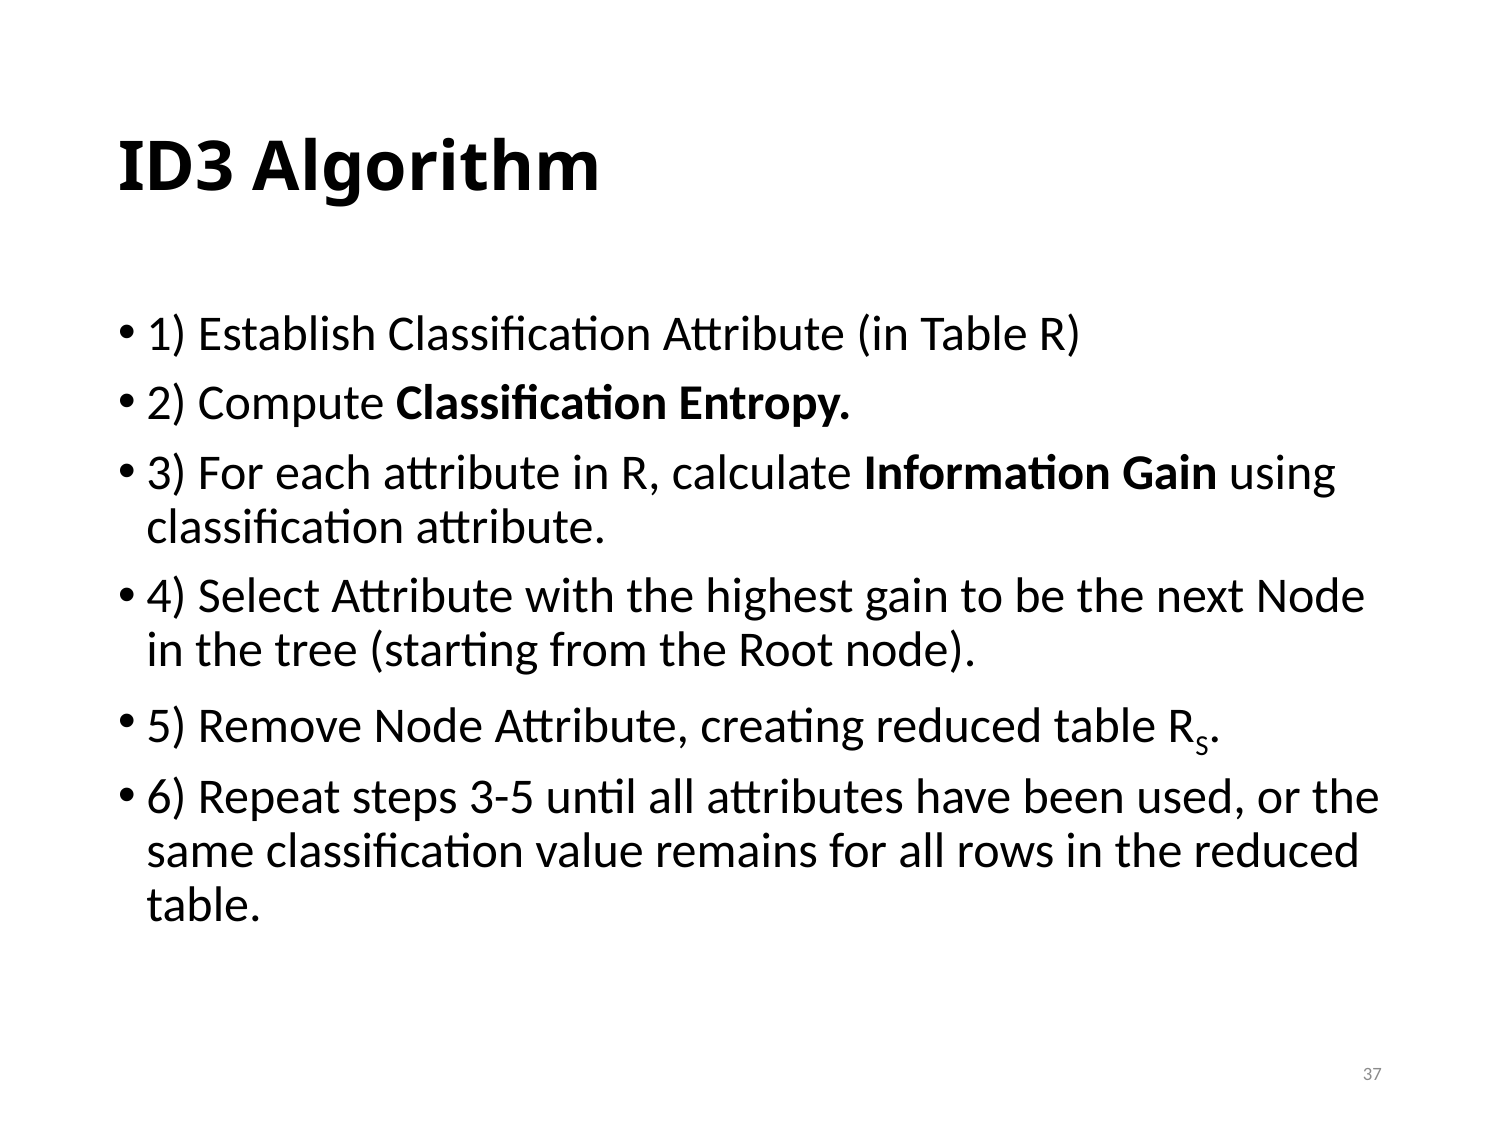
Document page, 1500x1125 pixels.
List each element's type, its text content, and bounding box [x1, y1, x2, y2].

title ID3 Algorithm [103, 59, 1397, 278]
list 1) Establish Classification Attribute (in Table R) 2) Compute Classification Entropy. 3) For each attribute in R, calculate Information Gain using classification attribute. 4) Select Attribute with the highest gain to be the next Node in the tree (starting from the Root node). 5) Remove Node Attribute, creating reduced table RS. 6) Repeat steps 3-5 until all attributes have been used, or the same classification value remains for all rows in the reduced table. [103, 299, 1397, 1014]
slide_number 37 [1059, 1042, 1397, 1103]
